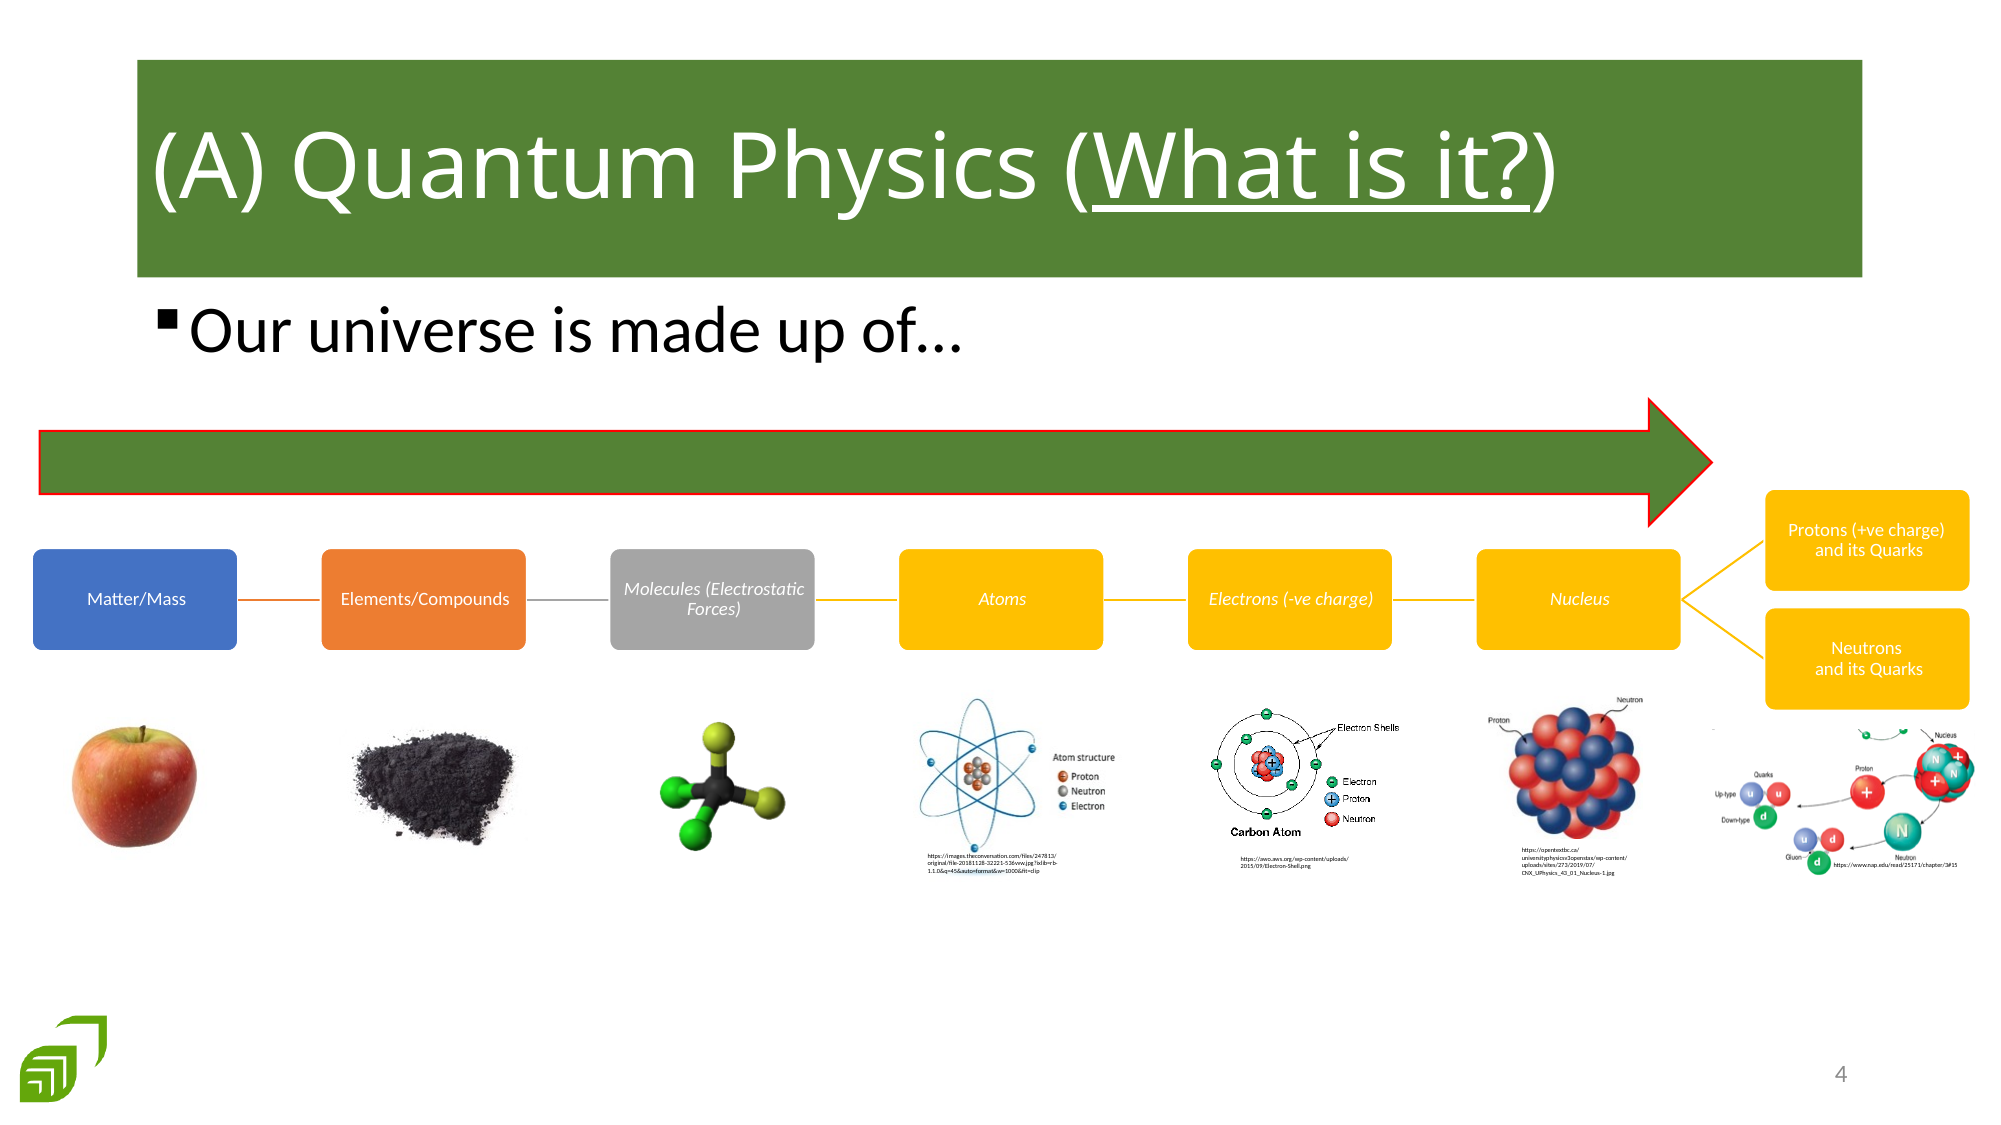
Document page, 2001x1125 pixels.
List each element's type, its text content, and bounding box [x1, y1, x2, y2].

picture [1712, 729, 1977, 878]
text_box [21, 488, 1981, 711]
text_box https://awo.aws.org/wp-content/uploads/2015/09/Electron-Shell.png [1225, 847, 1385, 878]
text_box [38, 396, 1714, 488]
picture [339, 713, 528, 856]
picture [16, 1013, 464, 1125]
slide_number 3 [1412, 1042, 1863, 1103]
picture [63, 717, 212, 860]
text_box https://opentextbc.ca/universityphysicsv3openstax/wp-content/uploads/sites/273/2019/07/CNX_UPhysics_43_01_Nucleus-1.jpg [1507, 839, 1653, 884]
list Our universe is made up of… [137, 287, 1863, 391]
title (A) Quantum Physics (What is it?) [137, 59, 1863, 278]
picture [1488, 696, 1643, 839]
picture [653, 715, 808, 858]
picture [1208, 706, 1403, 839]
picture [897, 674, 1122, 890]
